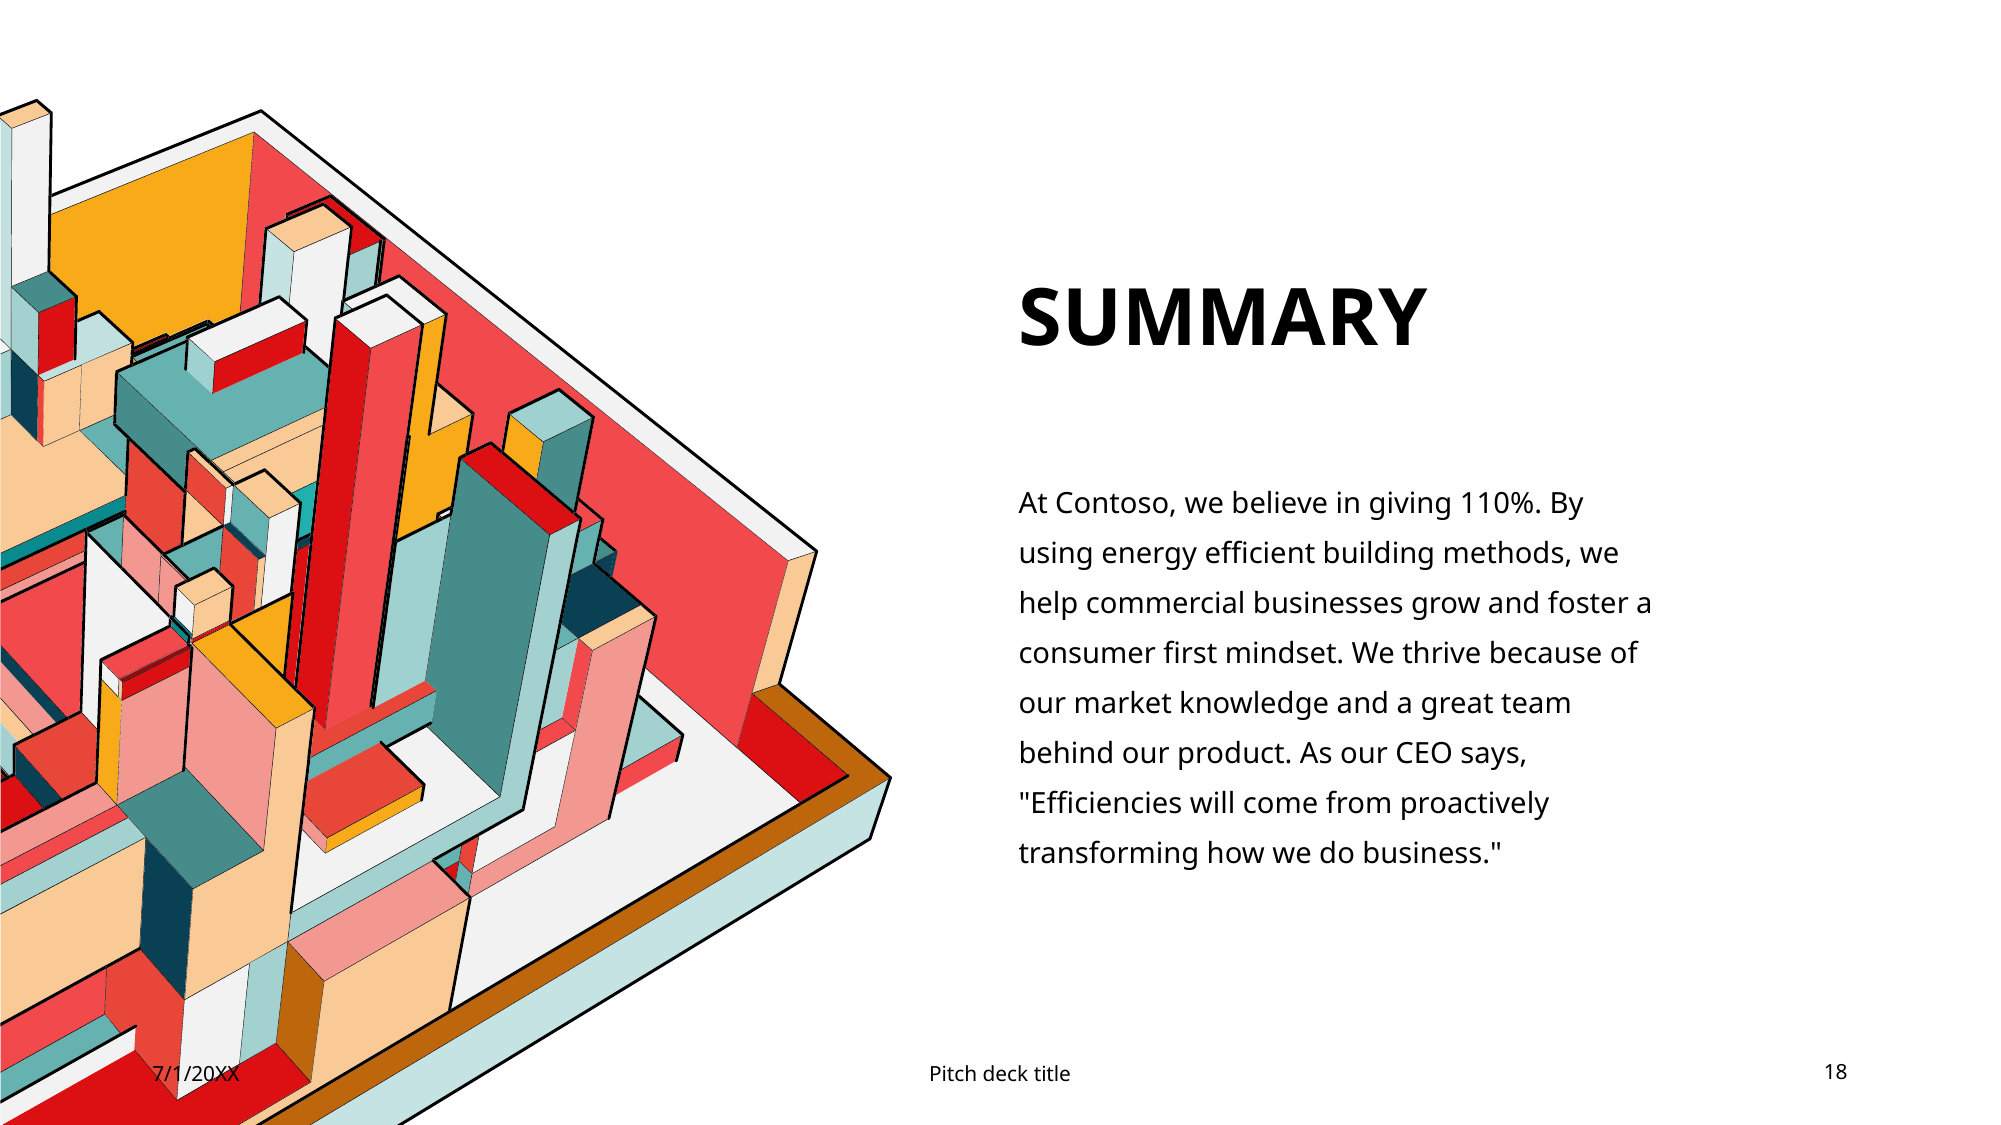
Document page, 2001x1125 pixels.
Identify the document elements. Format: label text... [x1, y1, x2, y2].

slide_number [137, 1042, 588, 1103]
list At Contoso, we believe in giving 110%. By using energy efficient building methods, we help commercial businesses grow and foster a consumer first mindset. We thrive because of our market knowledge and a great team behind our product. As our CEO says, "Efficiencies will come from proactively transforming how we do business." [1003, 461, 1679, 918]
footer Pitch deck title [662, 1042, 1338, 1103]
title SUMMARY [1003, 211, 1904, 429]
slide_number 18 [1412, 1042, 1863, 1103]
